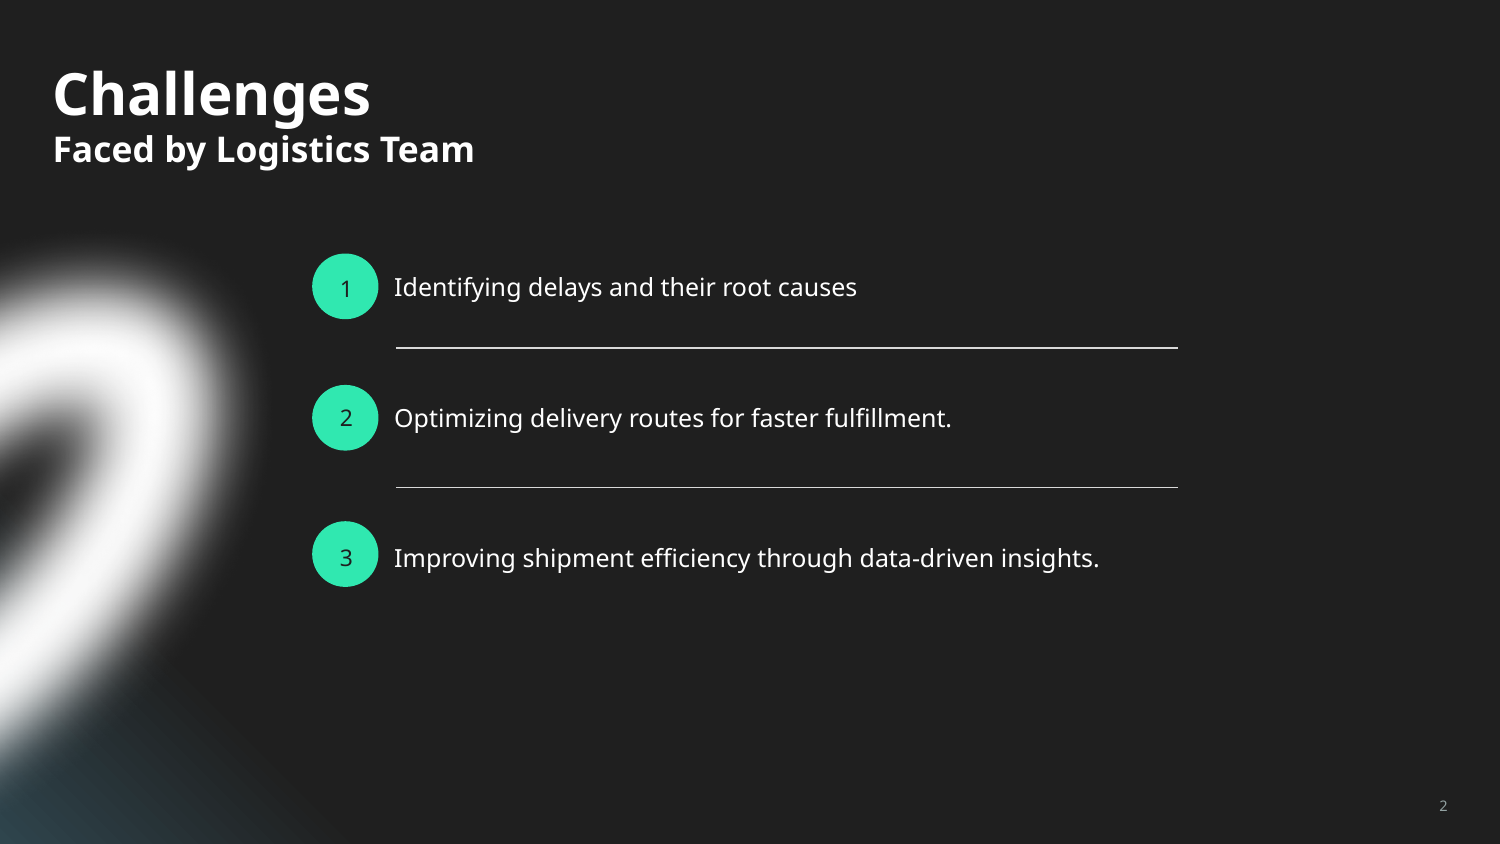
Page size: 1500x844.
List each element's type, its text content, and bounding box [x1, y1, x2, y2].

title Challenges Faced by Logistics Team [37, 42, 518, 214]
subtitle Optimizing delivery routes for faster fulfillment. [379, 380, 1188, 455]
subtitle 3 [313, 524, 379, 591]
subtitle Improving shipment efficiency through data-driven insights. [379, 520, 1179, 595]
subtitle Identifying delays and their root causes [379, 249, 1179, 324]
subtitle 1 [313, 253, 379, 320]
picture [0, 220, 281, 844]
subtitle 2 [313, 384, 379, 451]
